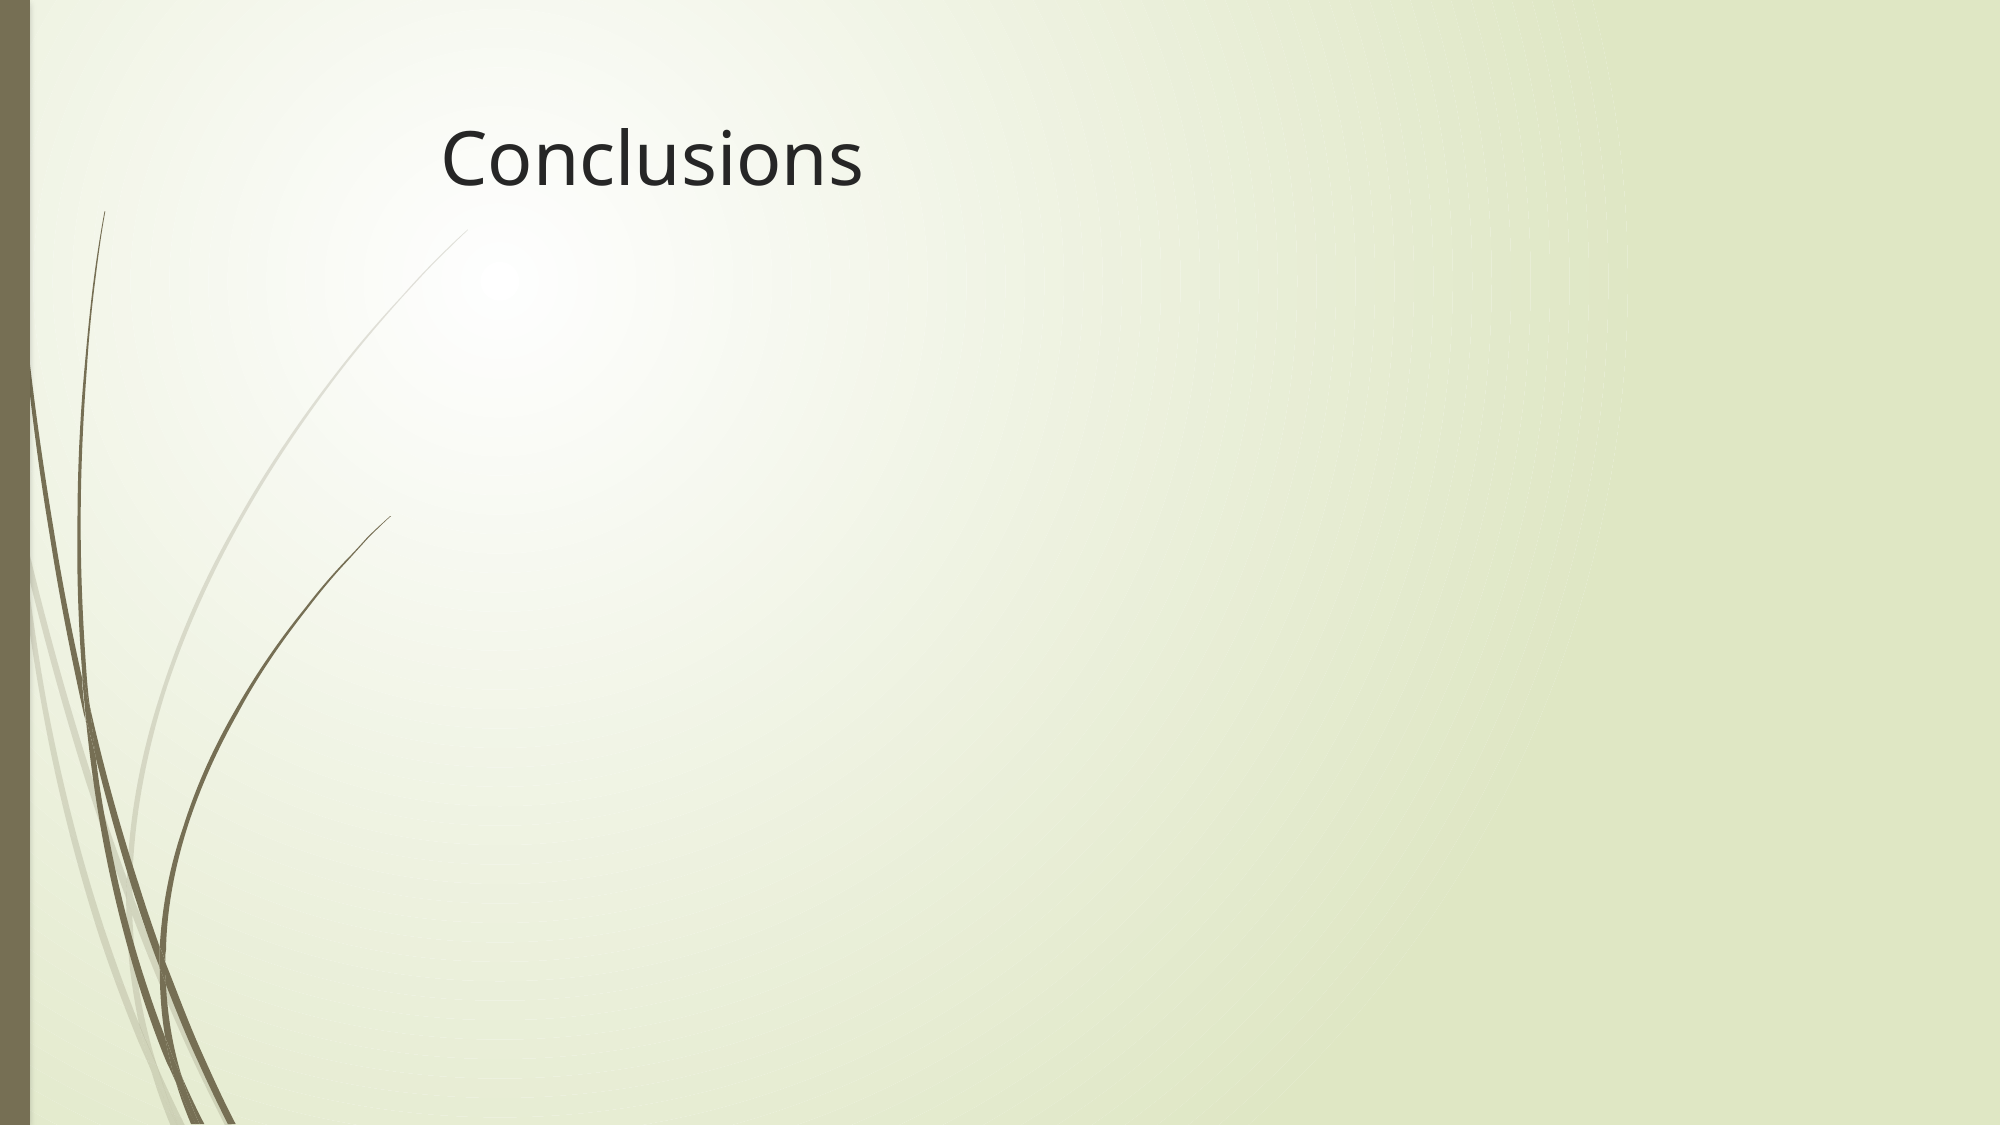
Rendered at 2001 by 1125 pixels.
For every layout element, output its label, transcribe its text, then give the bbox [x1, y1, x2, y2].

title Conclusions [425, 102, 1888, 313]
